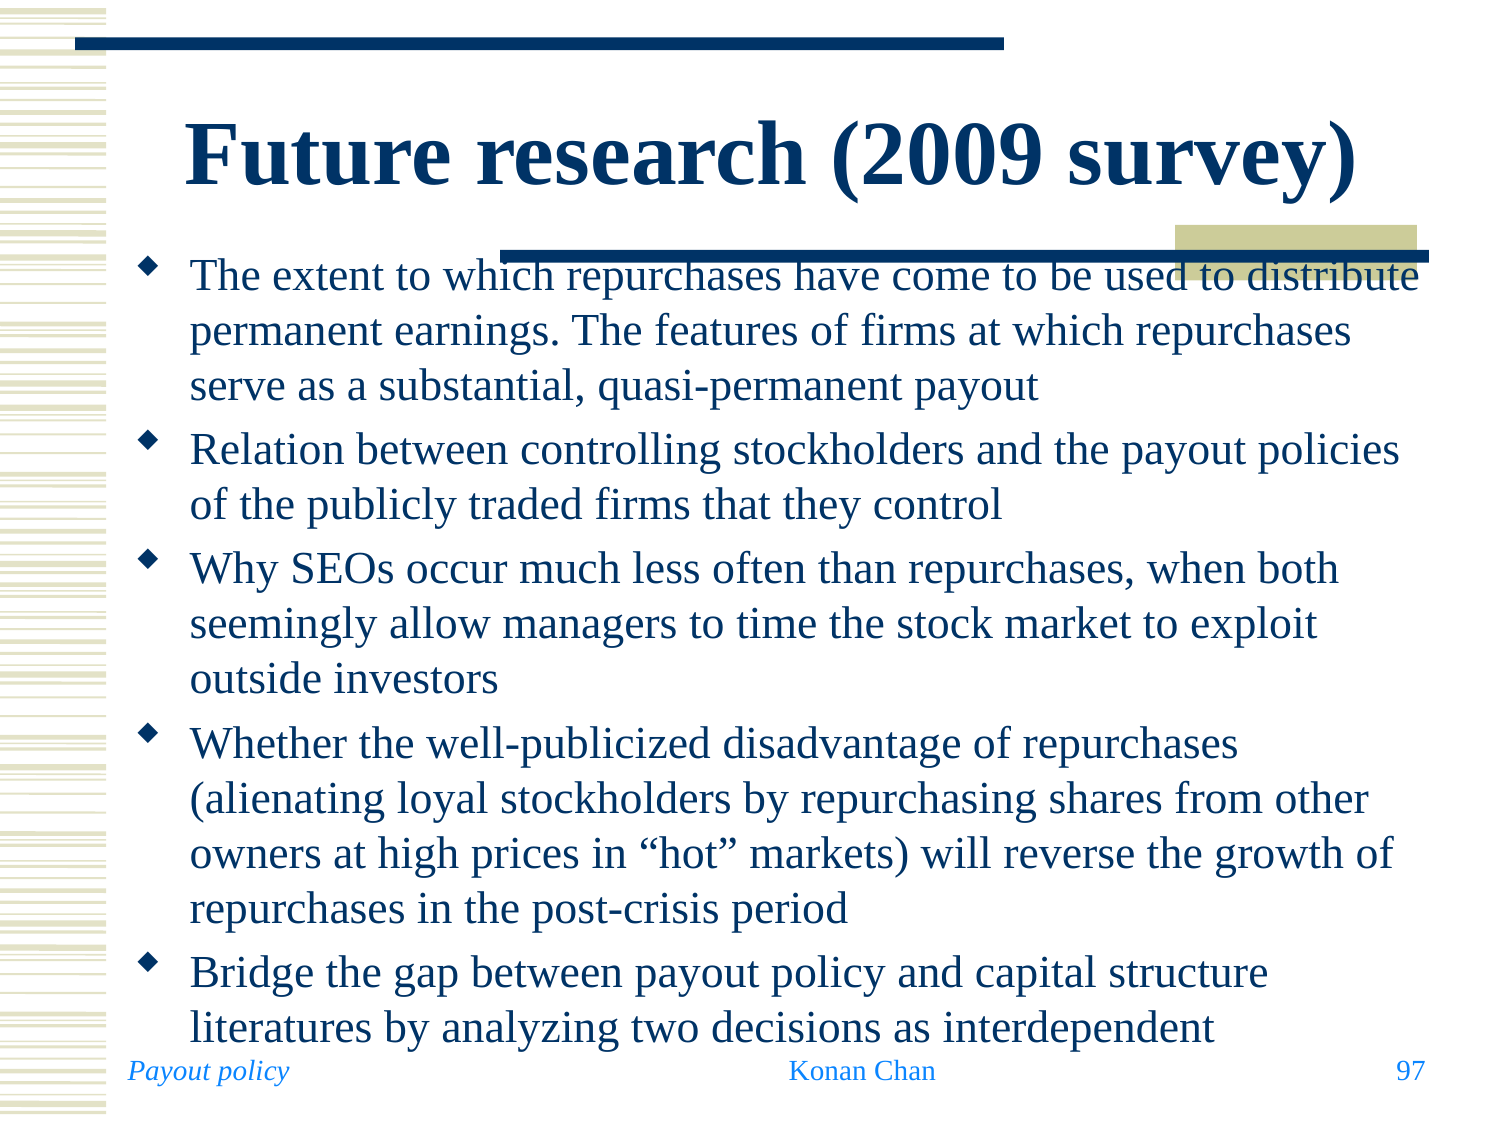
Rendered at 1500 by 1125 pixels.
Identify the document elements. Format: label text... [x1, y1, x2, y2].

footer Konan Chan [674, 1032, 1051, 1105]
slide_number 97 [1080, 1032, 1442, 1105]
slide_number Payout policy [112, 1032, 638, 1105]
title Future research (2009 survey) [106, 62, 1438, 250]
list The extent to which repurchases have come to be used to distribute permanent earnings. The features of firms at which repurchases serve as a substantial, quasi-permanent payout Relation between controlling stockholders and the payout policies of the publicly traded firms that they control Why SEOs occur much less often than repurchases, when both seemingly allow managers to time the stock market to exploit outside investors Whether the well-publicized disadvantage of repurchases (alienating loyal stockholders by repurchasing shares from other owners at high prices in “hot” markets) will reverse the growth of repurchases in the post-crisis period Bridge the gap between payout policy and capital structure literatures by analyzing two decisions as interdependent [118, 237, 1445, 1000]
